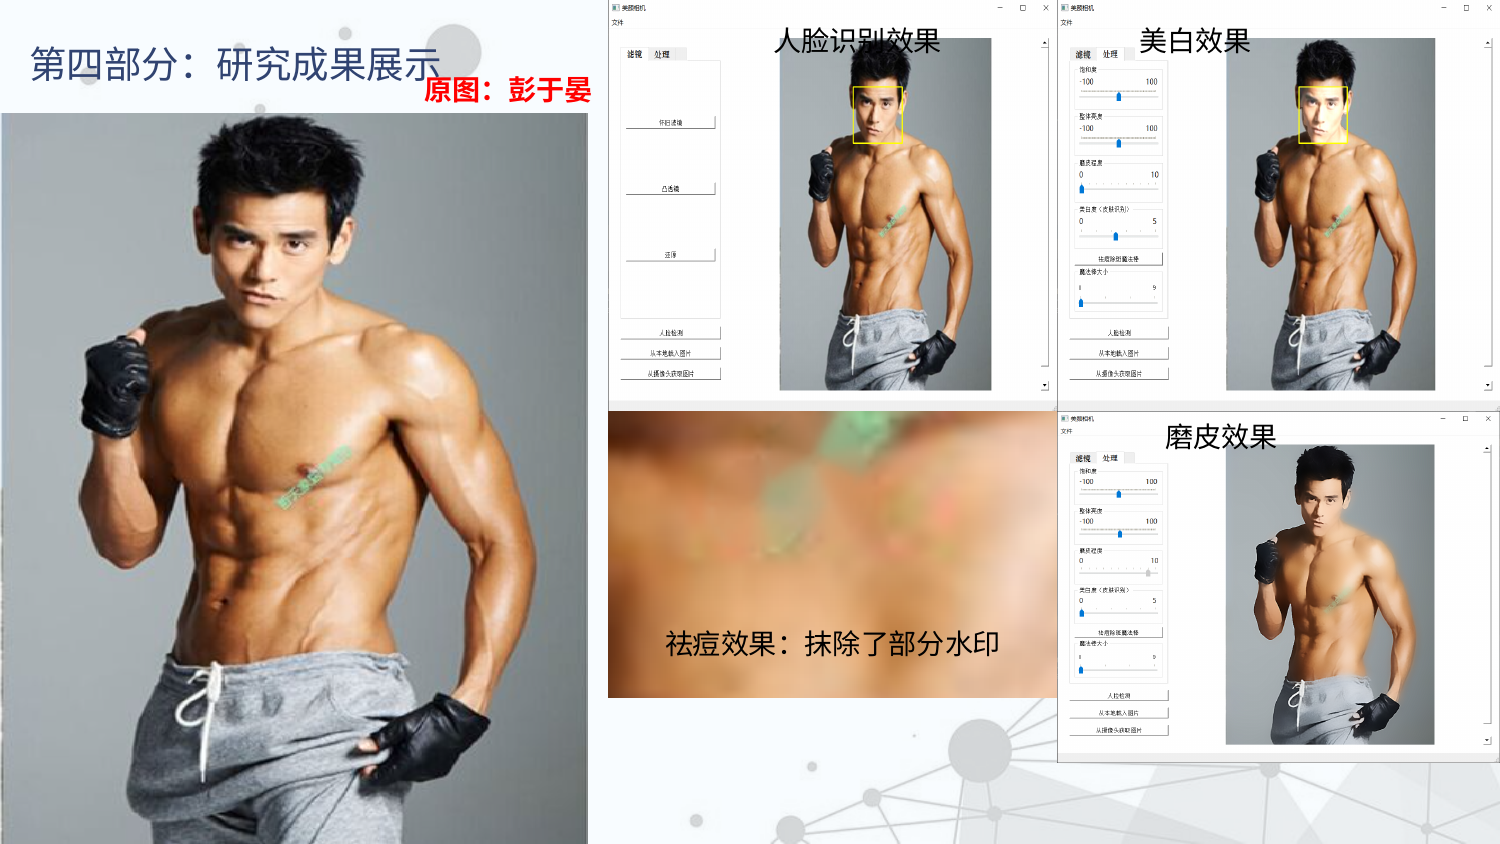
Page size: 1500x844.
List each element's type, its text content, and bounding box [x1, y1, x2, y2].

picture [608, 0, 1500, 763]
picture [0, 113, 588, 844]
text_box 第四部分：研究成果展示 [14, 33, 608, 94]
text_box 原图：彭于晏 [409, 65, 608, 114]
